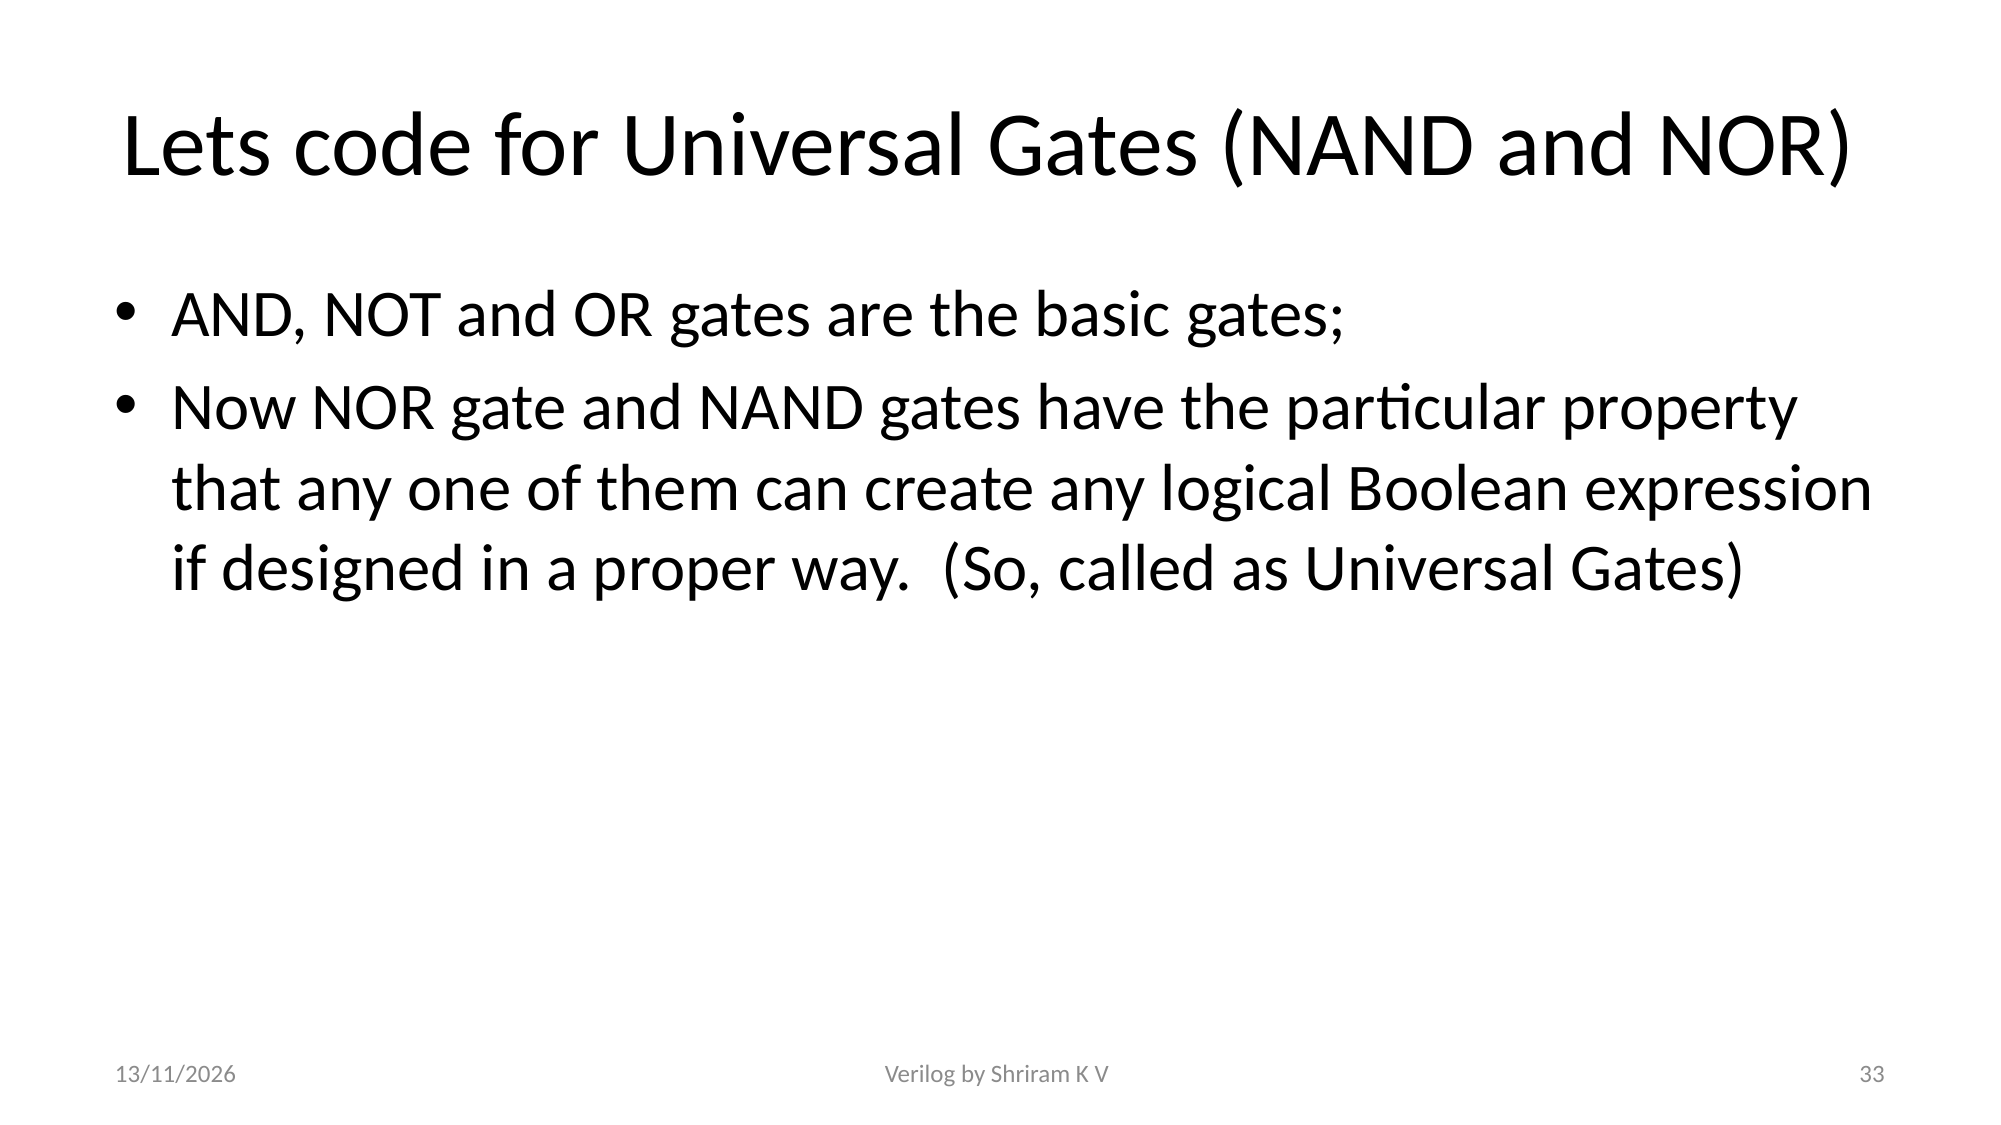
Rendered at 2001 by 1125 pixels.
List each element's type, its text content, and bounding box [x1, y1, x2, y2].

slide_number 33 [1433, 1042, 1900, 1103]
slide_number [99, 1042, 567, 1103]
footer Verilog by Shriram K V [683, 1042, 1317, 1103]
list AND, NOT and OR gates are the basic gates; Now NOR gate and NAND gates have the particular property that any one of them can create any logical Boolean expression if designed in a proper way. (So, called as Universal Gates) [99, 262, 1900, 1005]
title Lets code for Universal Gates (NAND and NOR) [99, 45, 1900, 233]
